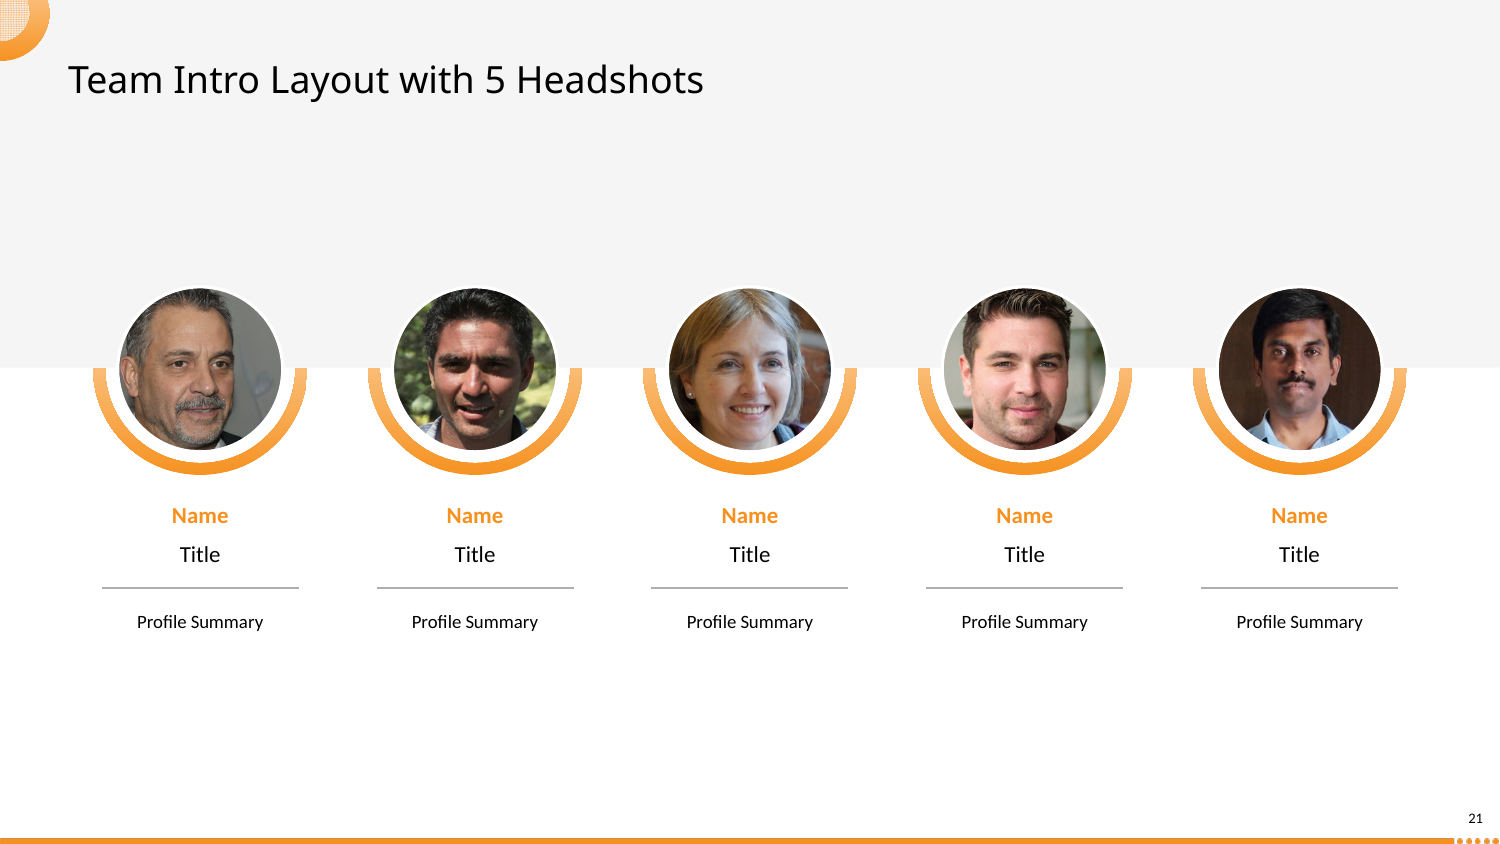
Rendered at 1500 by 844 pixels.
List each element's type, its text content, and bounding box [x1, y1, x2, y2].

picture [1216, 286, 1383, 453]
subtitle Name [347, 500, 603, 531]
subtitle Name [1172, 500, 1428, 531]
subtitle Title [897, 539, 1153, 570]
subtitle Name [622, 500, 878, 531]
subtitle Title [347, 539, 603, 570]
picture [667, 286, 833, 453]
picture [392, 286, 558, 453]
subtitle Profile Summary [1172, 609, 1428, 640]
subtitle Name [897, 500, 1153, 531]
picture [0, 837, 1500, 844]
subtitle Name [72, 500, 328, 531]
picture [117, 286, 283, 453]
title Team Intro Layout with 5 Headshots [68, 61, 1432, 137]
subtitle Profile Summary [897, 609, 1153, 640]
subtitle Profile Summary [347, 609, 603, 640]
subtitle Title [72, 539, 328, 570]
subtitle Profile Summary [72, 609, 328, 640]
subtitle Title [1172, 539, 1428, 570]
subtitle Title [622, 539, 878, 570]
picture [942, 286, 1108, 453]
subtitle Profile Summary [622, 609, 878, 640]
